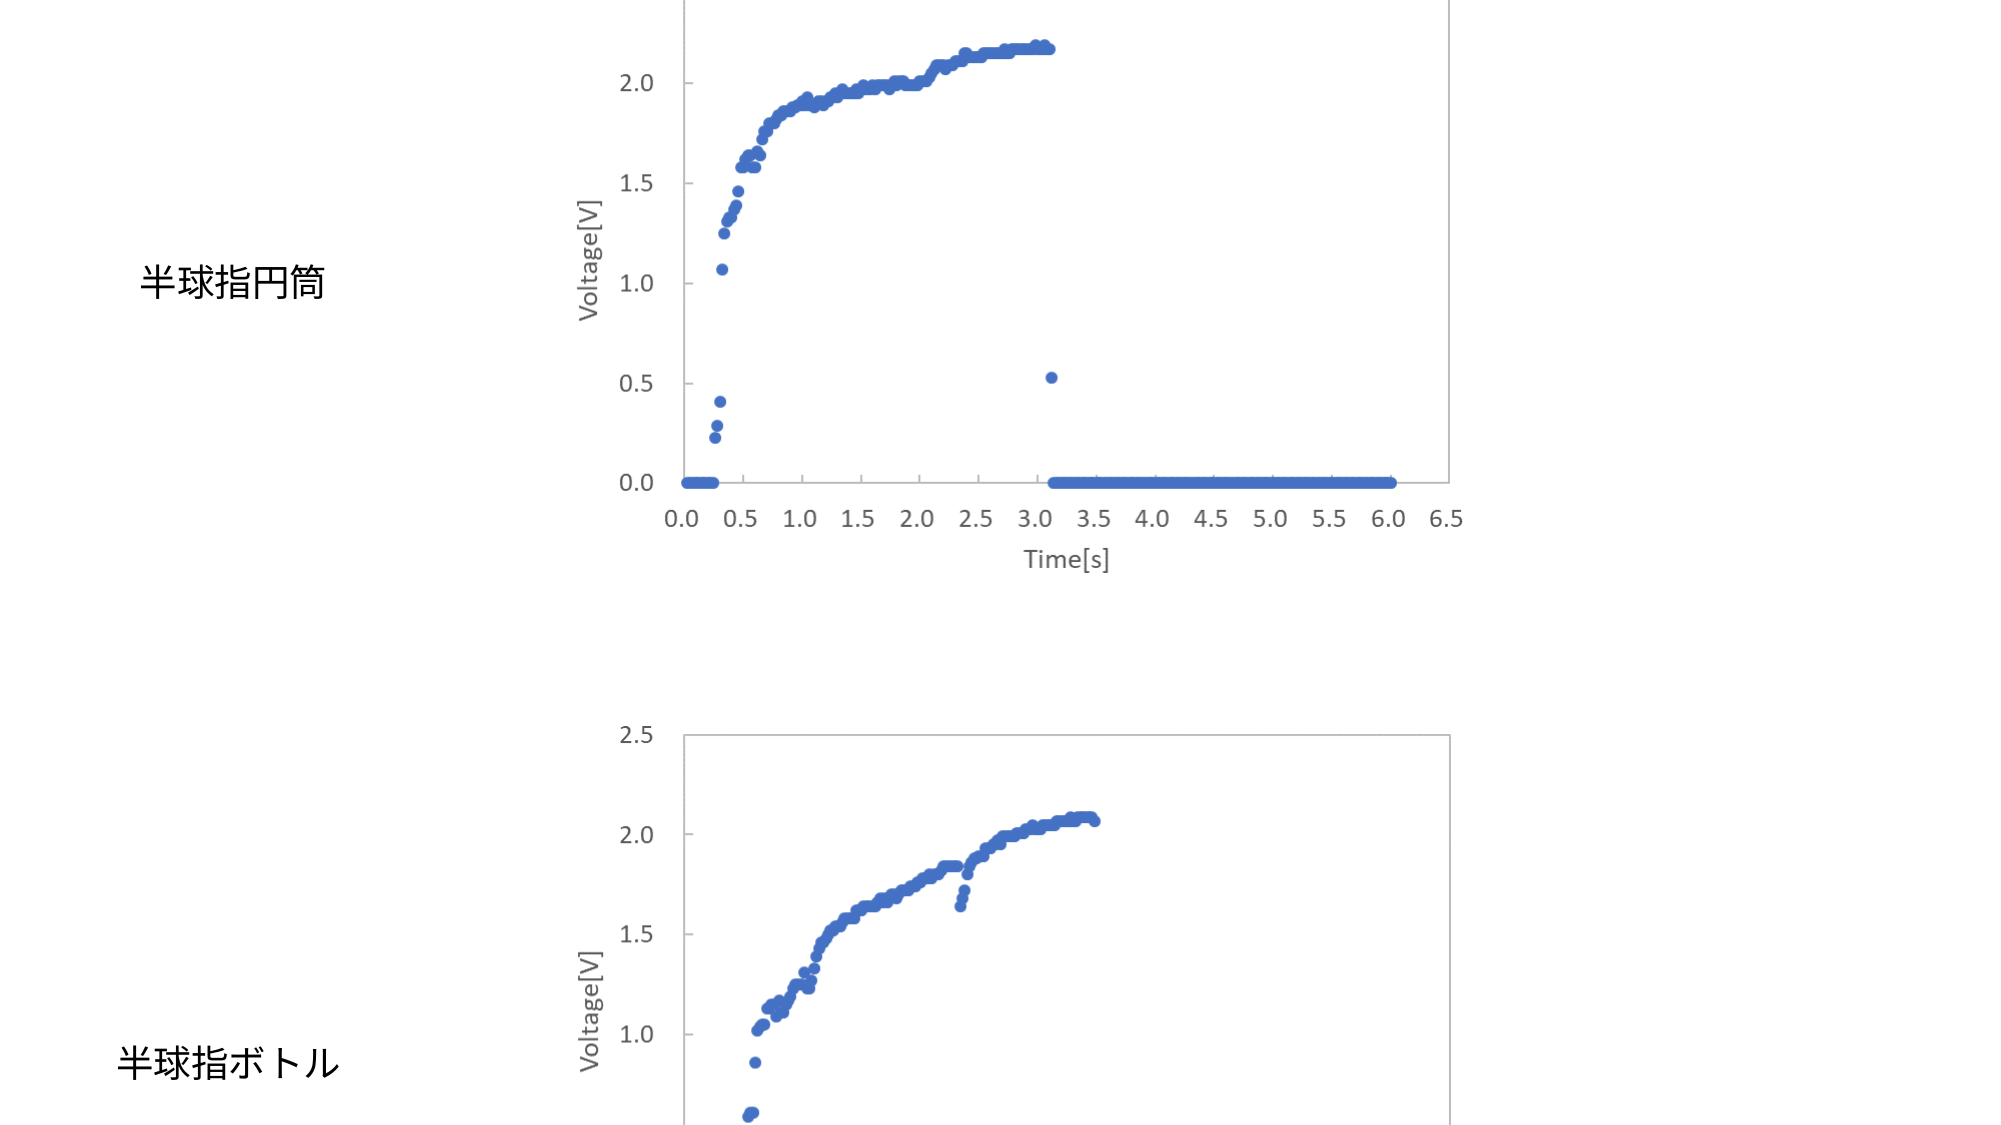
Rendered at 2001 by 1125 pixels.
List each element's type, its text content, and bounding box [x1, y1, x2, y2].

picture [552, 714, 1482, 1125]
text_box 半球指ボトル [101, 1032, 528, 1093]
text_box 半球指円筒 [124, 251, 552, 312]
picture [552, 0, 1482, 601]
